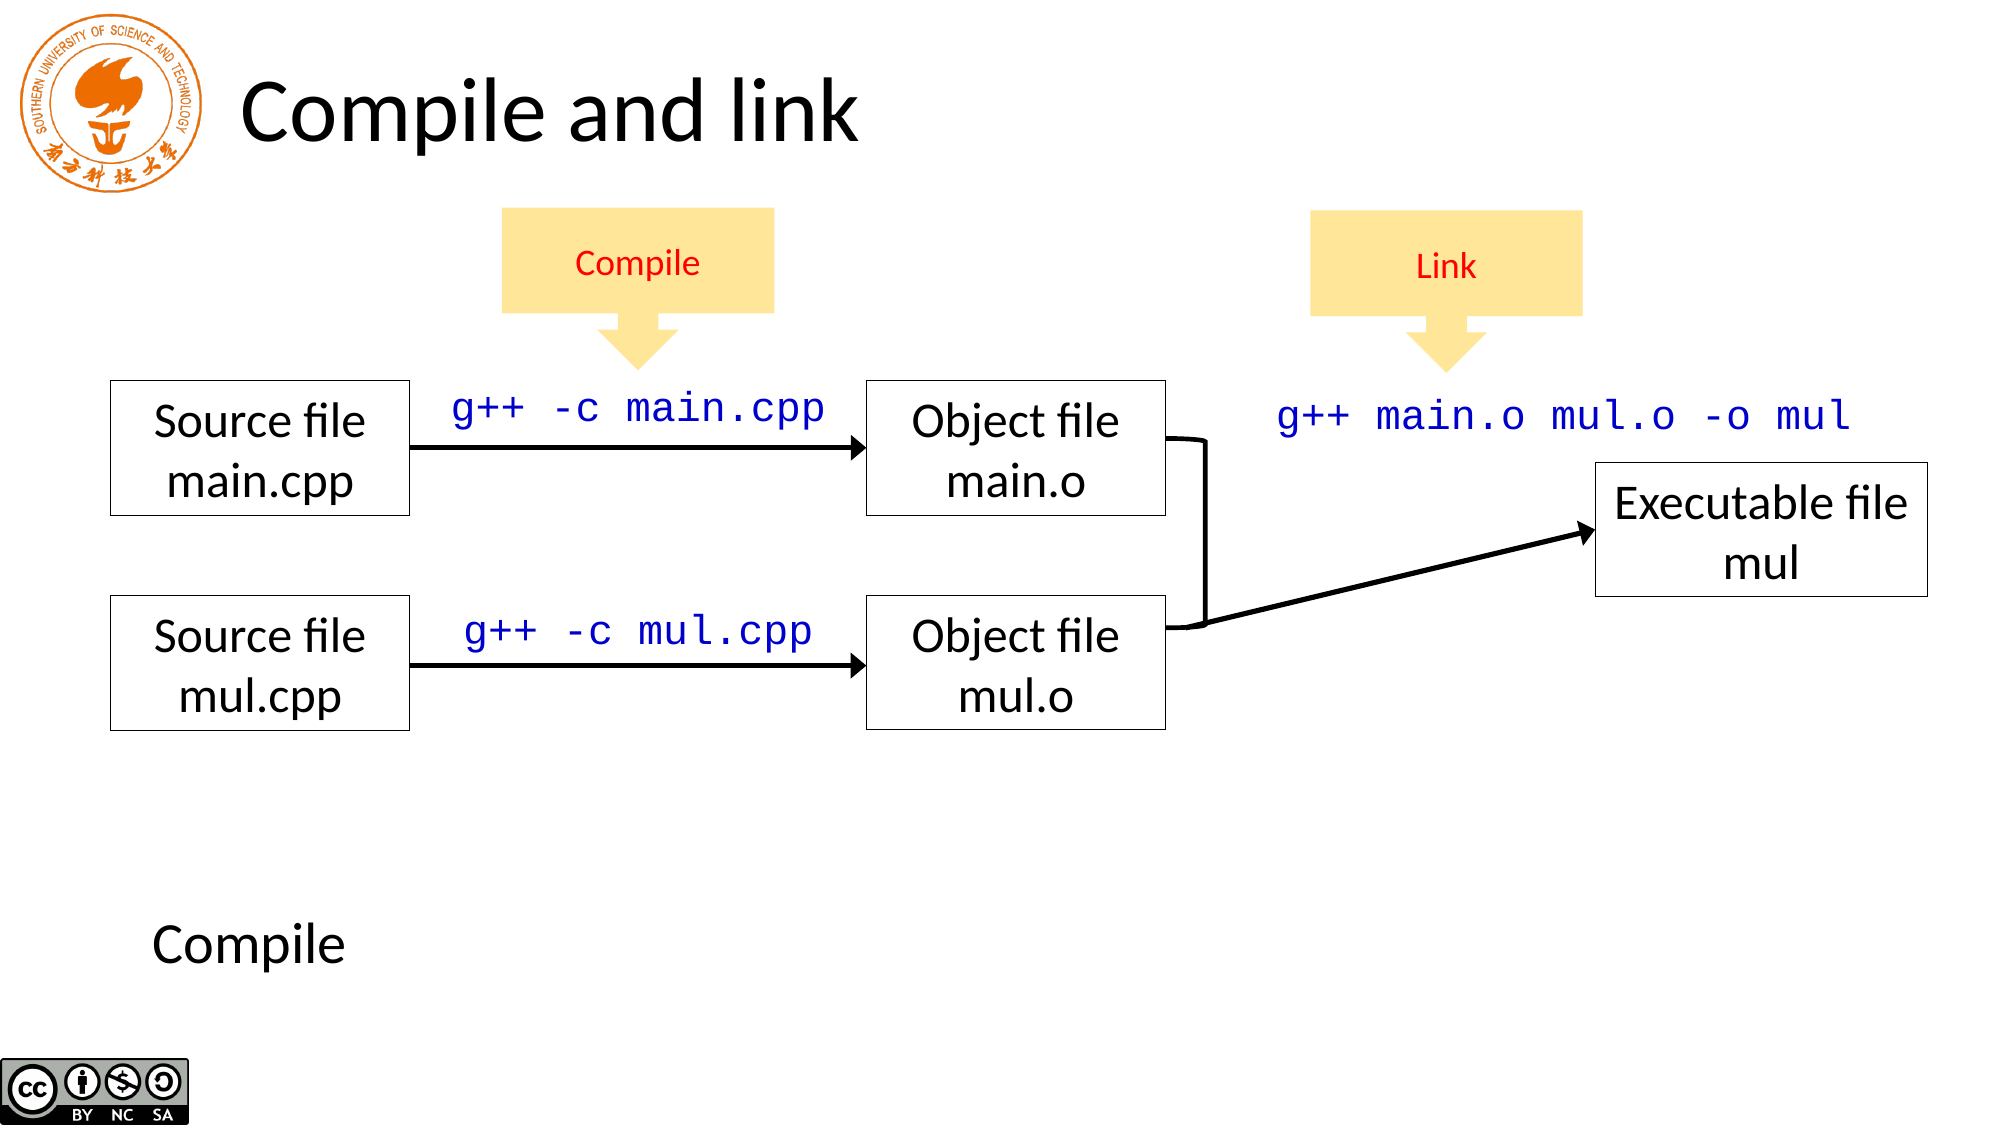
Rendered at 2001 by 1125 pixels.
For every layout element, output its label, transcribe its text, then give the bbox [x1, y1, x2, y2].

text_box g++ -c main.cpp [409, 372, 867, 438]
text_box Executable file mul [1595, 462, 1928, 597]
text_box Object file mul.o [866, 595, 1166, 730]
picture [0, 1058, 189, 1125]
text_box [1165, 437, 1206, 629]
title Compile and link [225, 43, 1951, 181]
text_box Link [1309, 209, 1584, 375]
text_box g++ -c mul.cpp [409, 595, 867, 660]
picture [18, 11, 202, 194]
text_box Source file mul.cpp [110, 595, 410, 731]
text_box Object file main.o [866, 380, 1166, 516]
list Compile [137, 905, 410, 993]
text_box g++ main.o mul.o -o mul [1205, 380, 1922, 446]
text_box Compile [500, 206, 776, 372]
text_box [1205, 530, 1596, 534]
text_box Source file main.cpp [110, 380, 410, 516]
